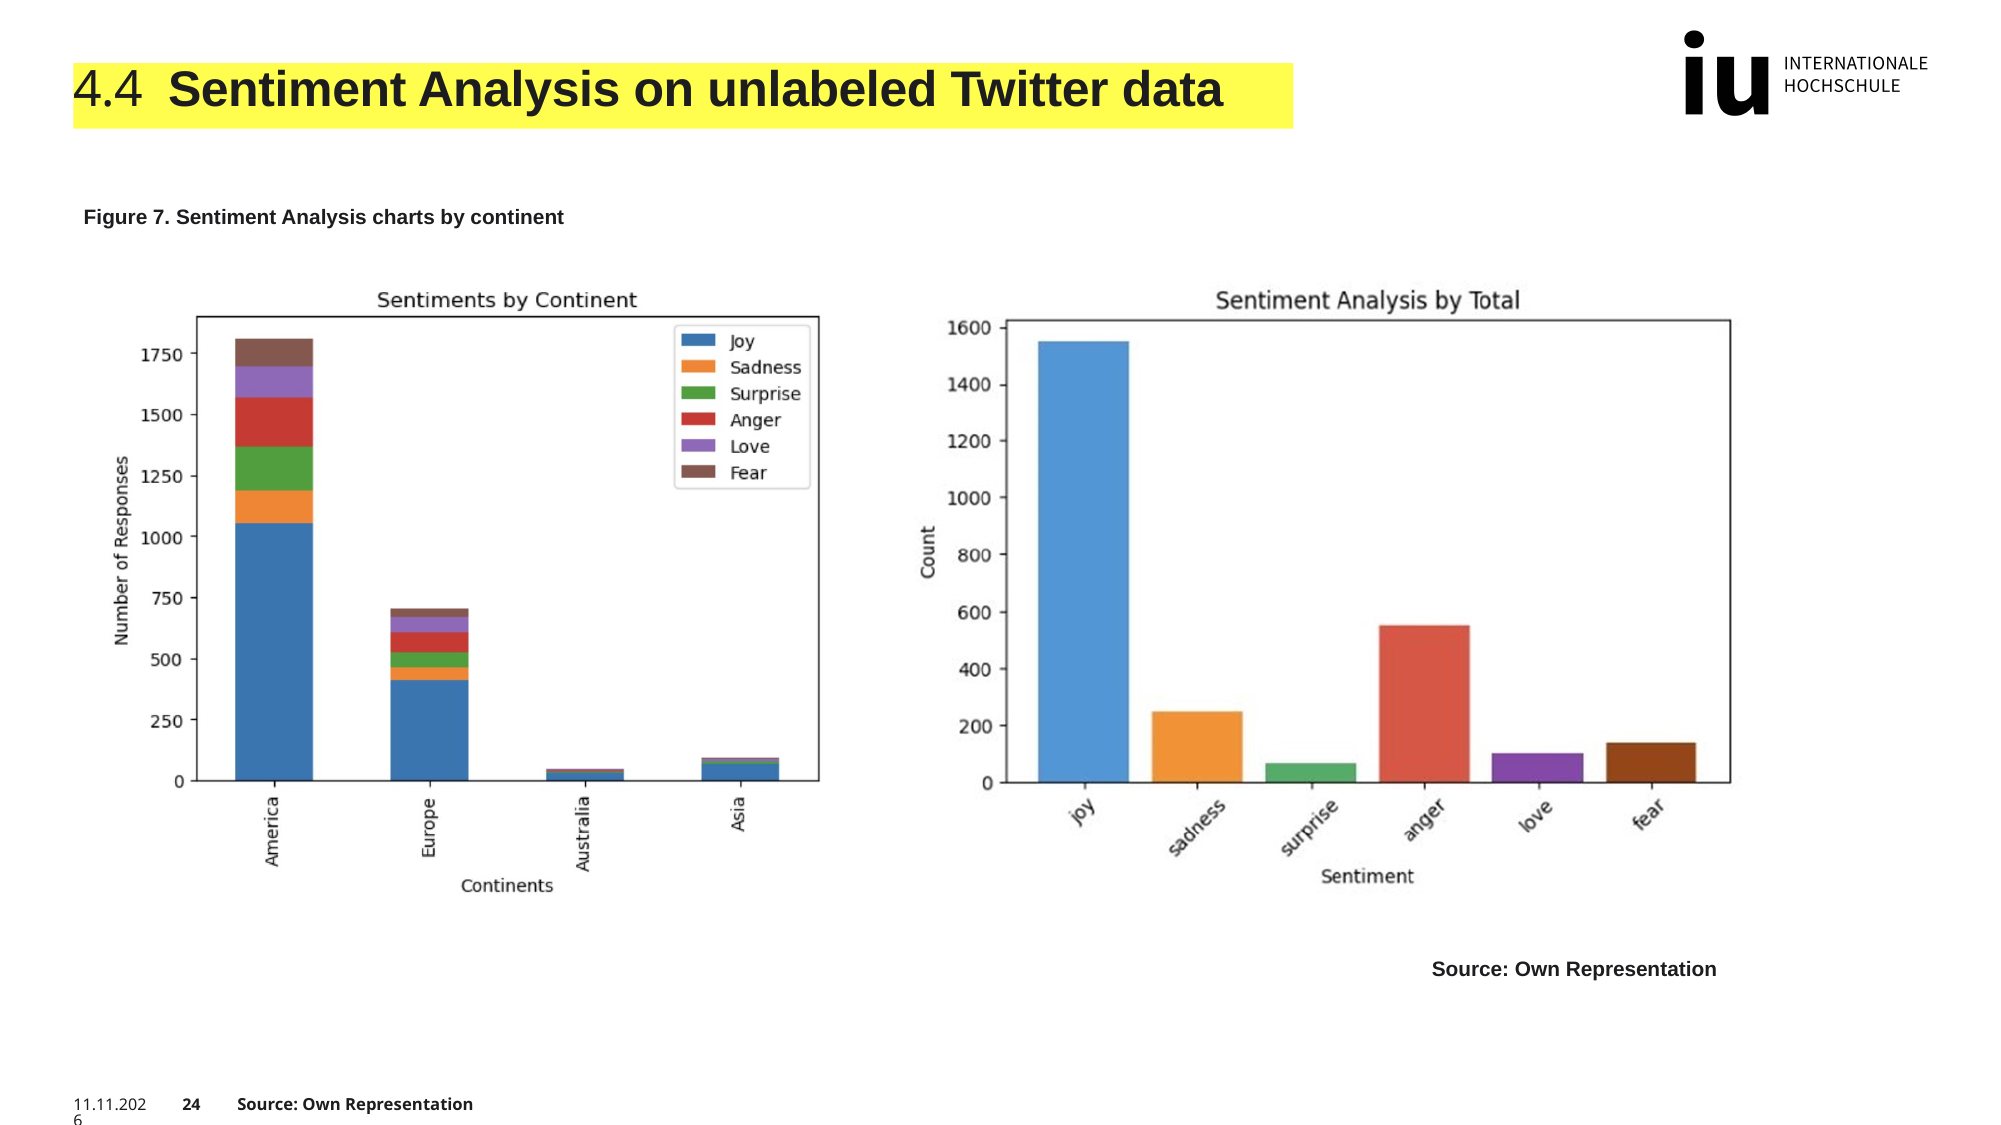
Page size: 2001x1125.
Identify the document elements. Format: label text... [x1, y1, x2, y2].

picture [69, 275, 847, 903]
text_box Figure 7. Sentiment Analysis charts by continent [69, 199, 635, 237]
footer Source: Own Representation [237, 1093, 1956, 1116]
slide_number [73, 1093, 151, 1116]
picture [911, 269, 1767, 903]
picture [1628, 0, 1985, 172]
text_box Source: Own Representation [1417, 948, 1748, 989]
title 4.4 Sentiment Analysis on unlabeled Twitter data [73, 63, 1294, 129]
slide_number 24 [157, 1093, 226, 1116]
